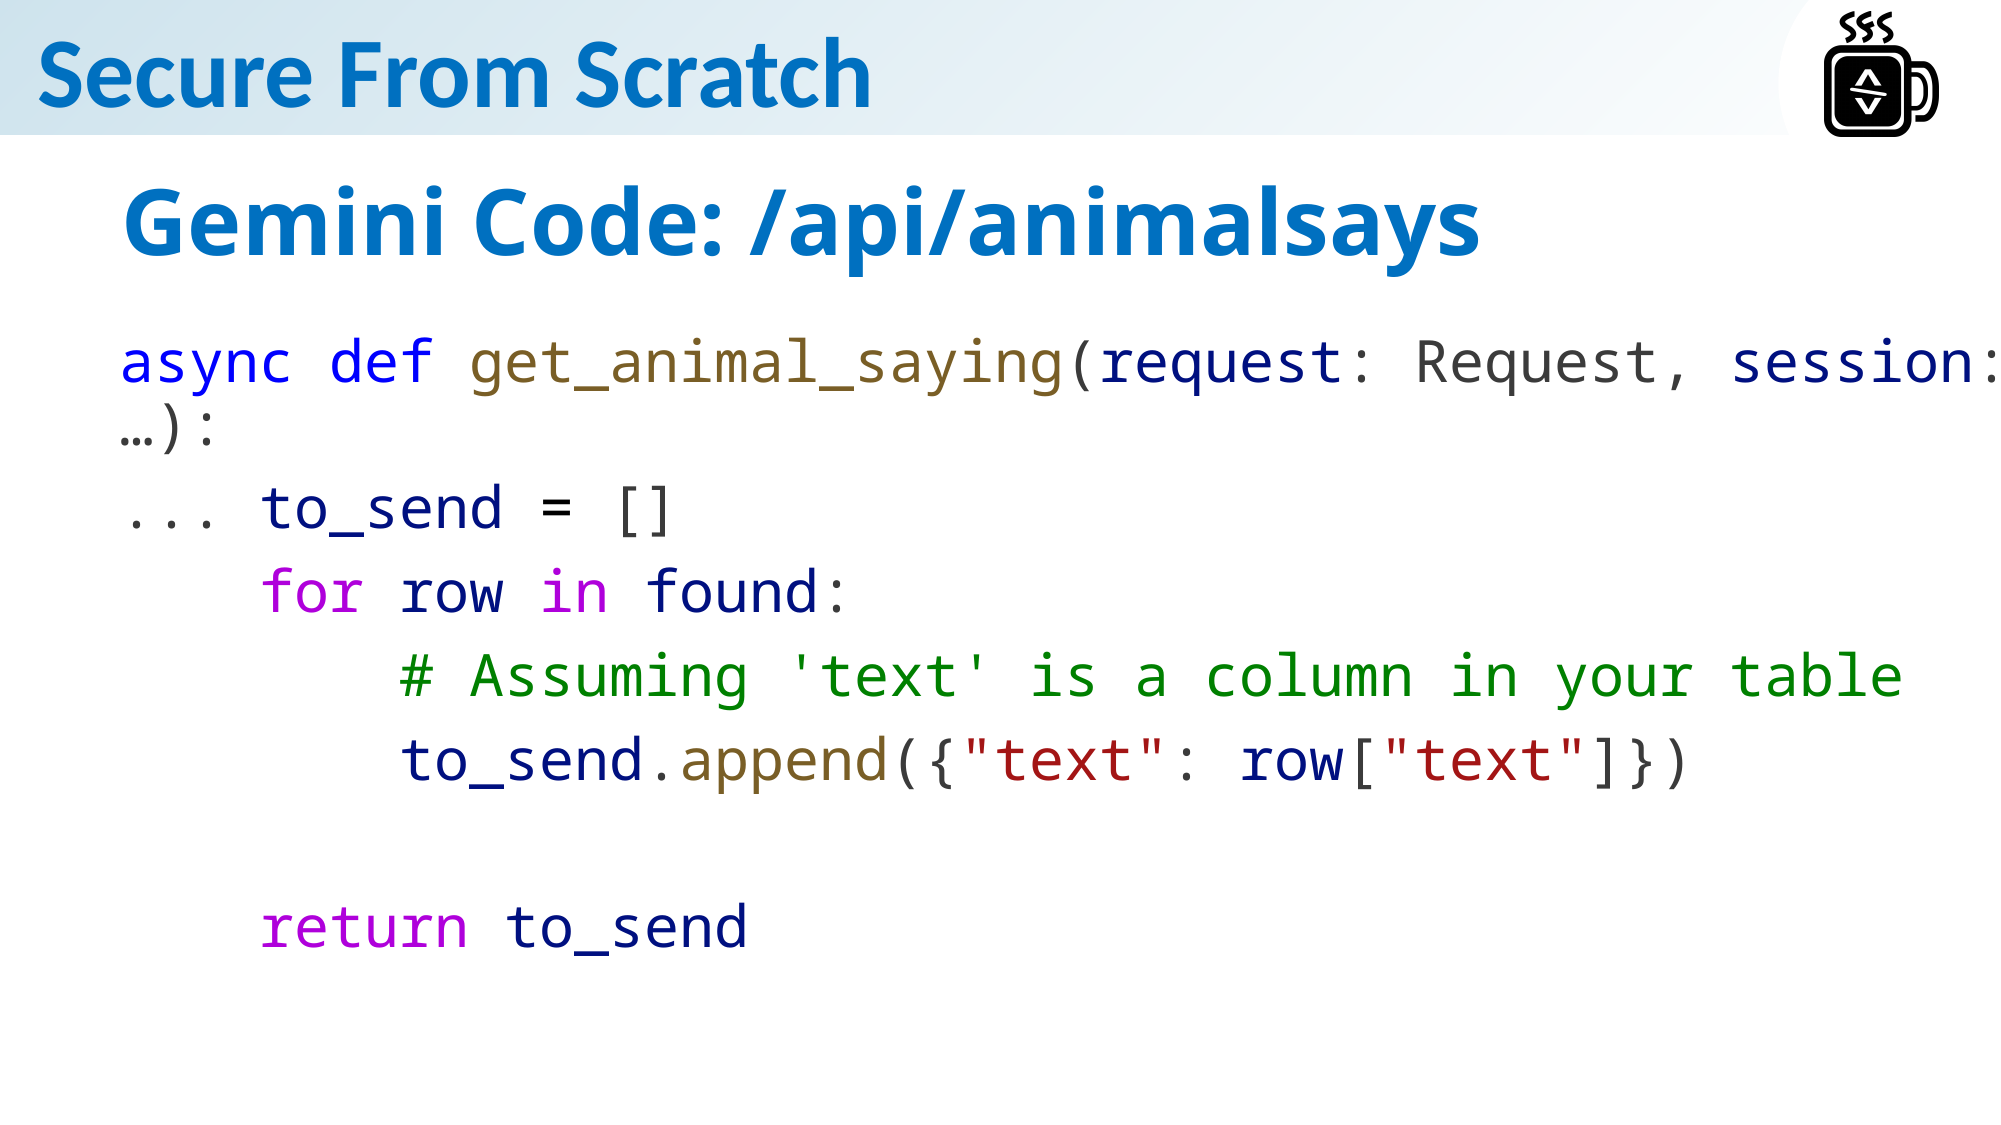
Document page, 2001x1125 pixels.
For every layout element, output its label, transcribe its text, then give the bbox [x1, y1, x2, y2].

title Gemini Code: /api/animalsays [106, 156, 2000, 296]
list async def get_animal_saying(request: Request, session: …): ... to_send = [] for row in found: # Assuming 'text' is a column in your table to_send.append({"text": row["text"]}) return to_send [104, 324, 2000, 1079]
picture [1824, 11, 1939, 137]
